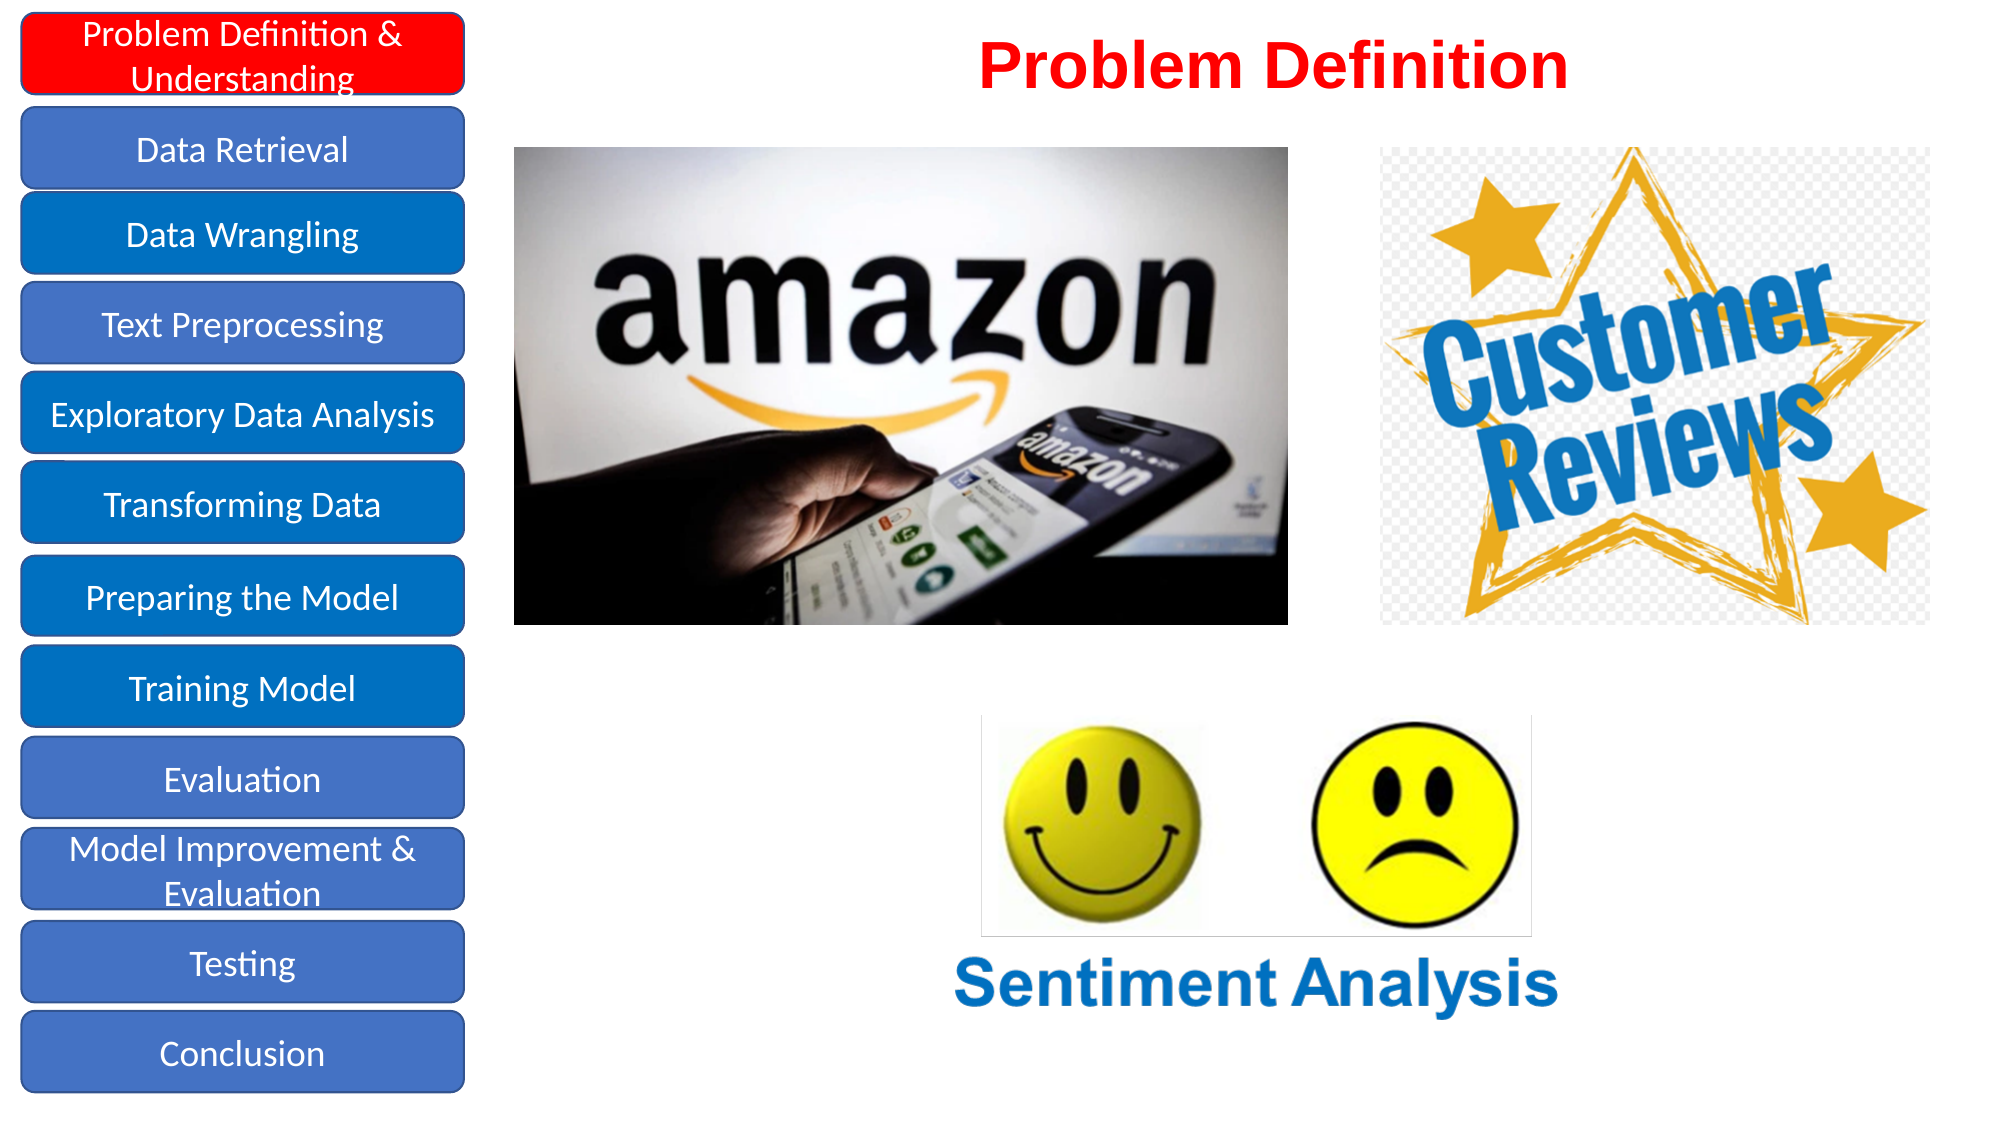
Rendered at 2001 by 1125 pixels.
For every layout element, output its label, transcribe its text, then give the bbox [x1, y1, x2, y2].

text_box Transforming Data [20, 460, 465, 544]
picture [1380, 147, 1930, 625]
text_box Data Retrieval [20, 106, 465, 190]
text_box Training Model [20, 644, 465, 728]
text_box Data Wrangling [20, 191, 465, 275]
text_box Problem Definition & Understanding [20, 11, 465, 96]
picture [514, 147, 1288, 625]
text_box Conclusion [20, 1009, 465, 1094]
text_box Evaluation [20, 735, 465, 820]
text_box Text Preprocessing [20, 280, 465, 365]
picture [857, 715, 1656, 1070]
text_box Testing [20, 919, 465, 1004]
text_box Preparing the Model [20, 554, 465, 637]
title Problem Definition [525, 8, 2000, 111]
text_box Exploratory Data Analysis [20, 370, 465, 455]
text_box Model Improvement & Evaluation [20, 826, 465, 911]
